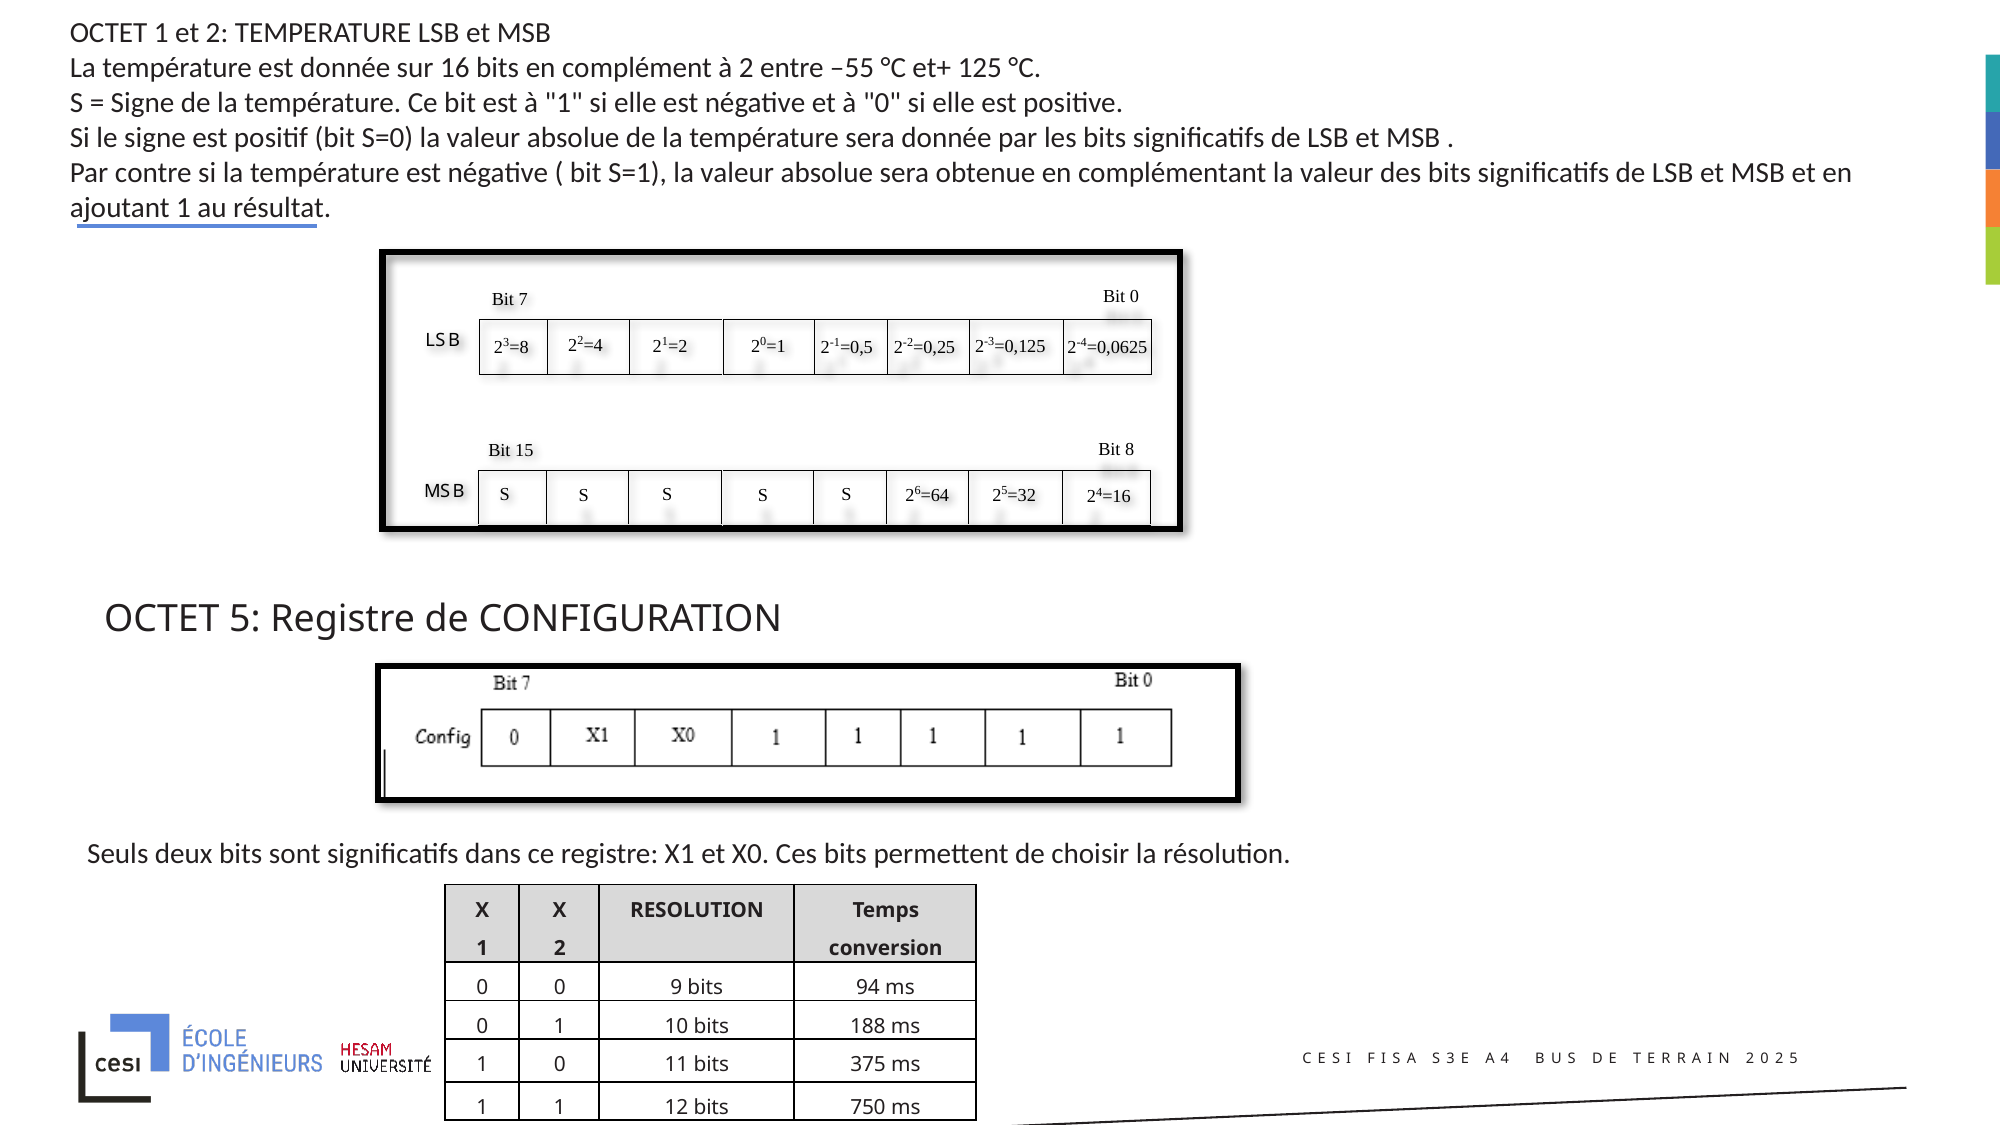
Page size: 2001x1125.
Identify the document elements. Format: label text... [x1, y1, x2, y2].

table_header X1 [446, 885, 518, 961]
table_cell 750 ms [795, 1083, 975, 1119]
table_cell 1 [520, 1083, 598, 1119]
table_cell 1 [446, 1040, 518, 1081]
picture [381, 668, 1235, 797]
table_cell 0 [520, 1040, 598, 1081]
table_cell 0 [520, 963, 598, 1000]
footer CESI FISA S3E A4 Bus de Terrain 2025 [1041, 1027, 1814, 1088]
text_box OCTET 5: Registre de CONFIGURATION [89, 586, 798, 646]
table_cell 10 bits [600, 1001, 793, 1038]
text_box Seuls deux bits sont significatifs dans ce registre: X1 et X0. Ces bits permettent de choisir la résolution. [31, 826, 1922, 877]
table_cell 9 bits [600, 963, 793, 1000]
table_header X2 [520, 885, 598, 961]
table_cell 0 [446, 1001, 518, 1038]
table_header Temps conversion [795, 885, 975, 961]
table_cell 94 ms [795, 963, 975, 1000]
picture [385, 255, 1178, 526]
table_cell 1 [446, 1083, 518, 1119]
table_cell 188 ms [795, 1001, 975, 1038]
table_header RESOLUTION [600, 885, 793, 961]
table_cell 12 bits [600, 1083, 793, 1119]
picture [12, 949, 433, 1125]
table_cell 11 bits [600, 1040, 793, 1081]
table_cell 0 [446, 963, 518, 1000]
text_box OCTET 1 et 2: TEMPERATURE LSB et MSB La température est donnée sur 16 bits en complément à 2 entre –55 °C et+ 125 °C. S = Signe de la température. Ce bit est à "1" si elle est négative et à "0" si elle est positive. Si le signe est positif (bit S=0) la valeur absolue de la température sera donnée par les bits significatifs de LSB et MSB . Par contre si la température est négative ( bit S=1), la valeur absolue sera obtenue en complémentant la valeur des bits significatifs de LSB et MSB et en ajoutant 1 au résultat. [54, 6, 1957, 231]
table_cell 375 ms [795, 1040, 975, 1081]
table_cell 1 [520, 1001, 598, 1038]
